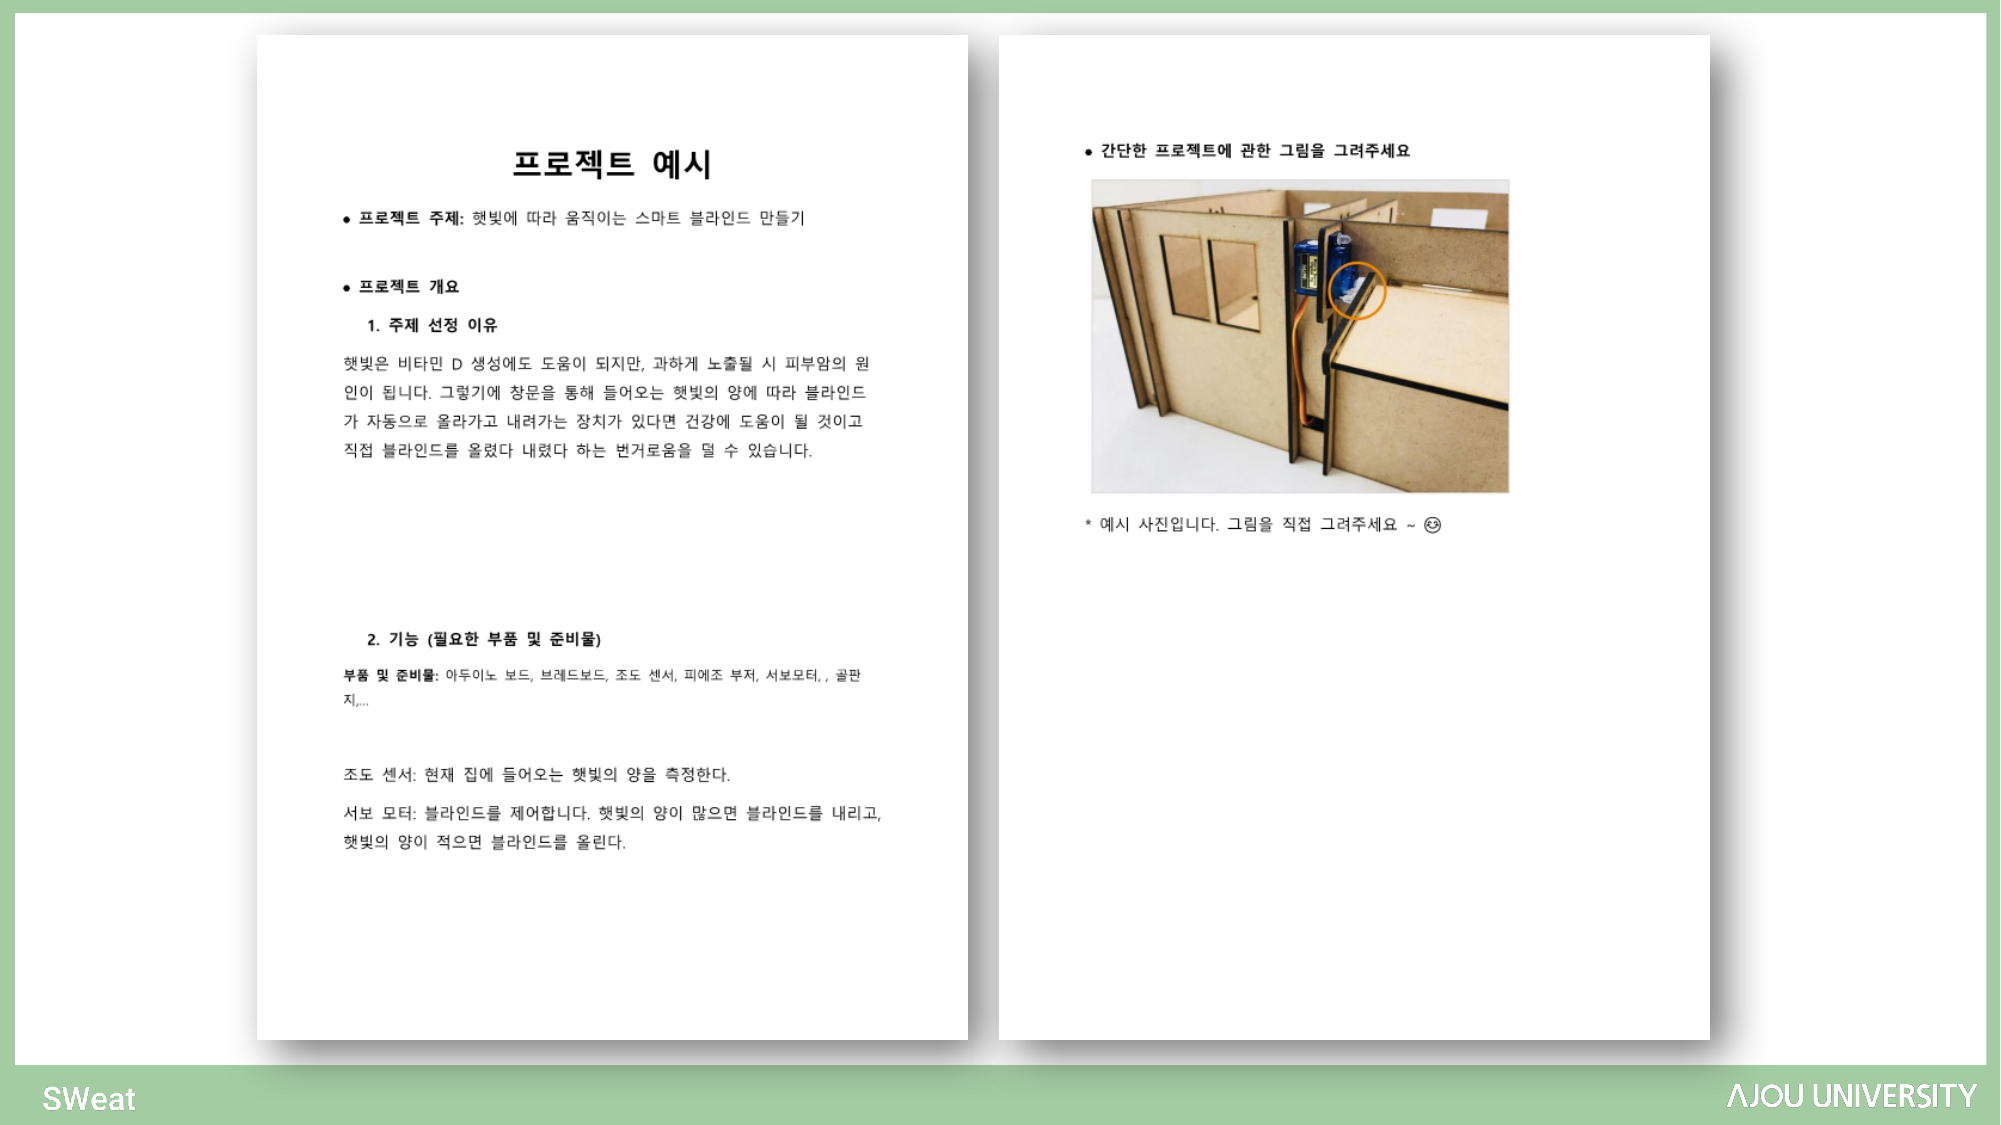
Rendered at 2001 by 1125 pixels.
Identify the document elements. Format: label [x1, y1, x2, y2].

picture [999, 35, 1710, 1040]
picture [257, 35, 968, 1040]
picture [22, 1069, 156, 1125]
picture [1726, 1084, 1978, 1108]
